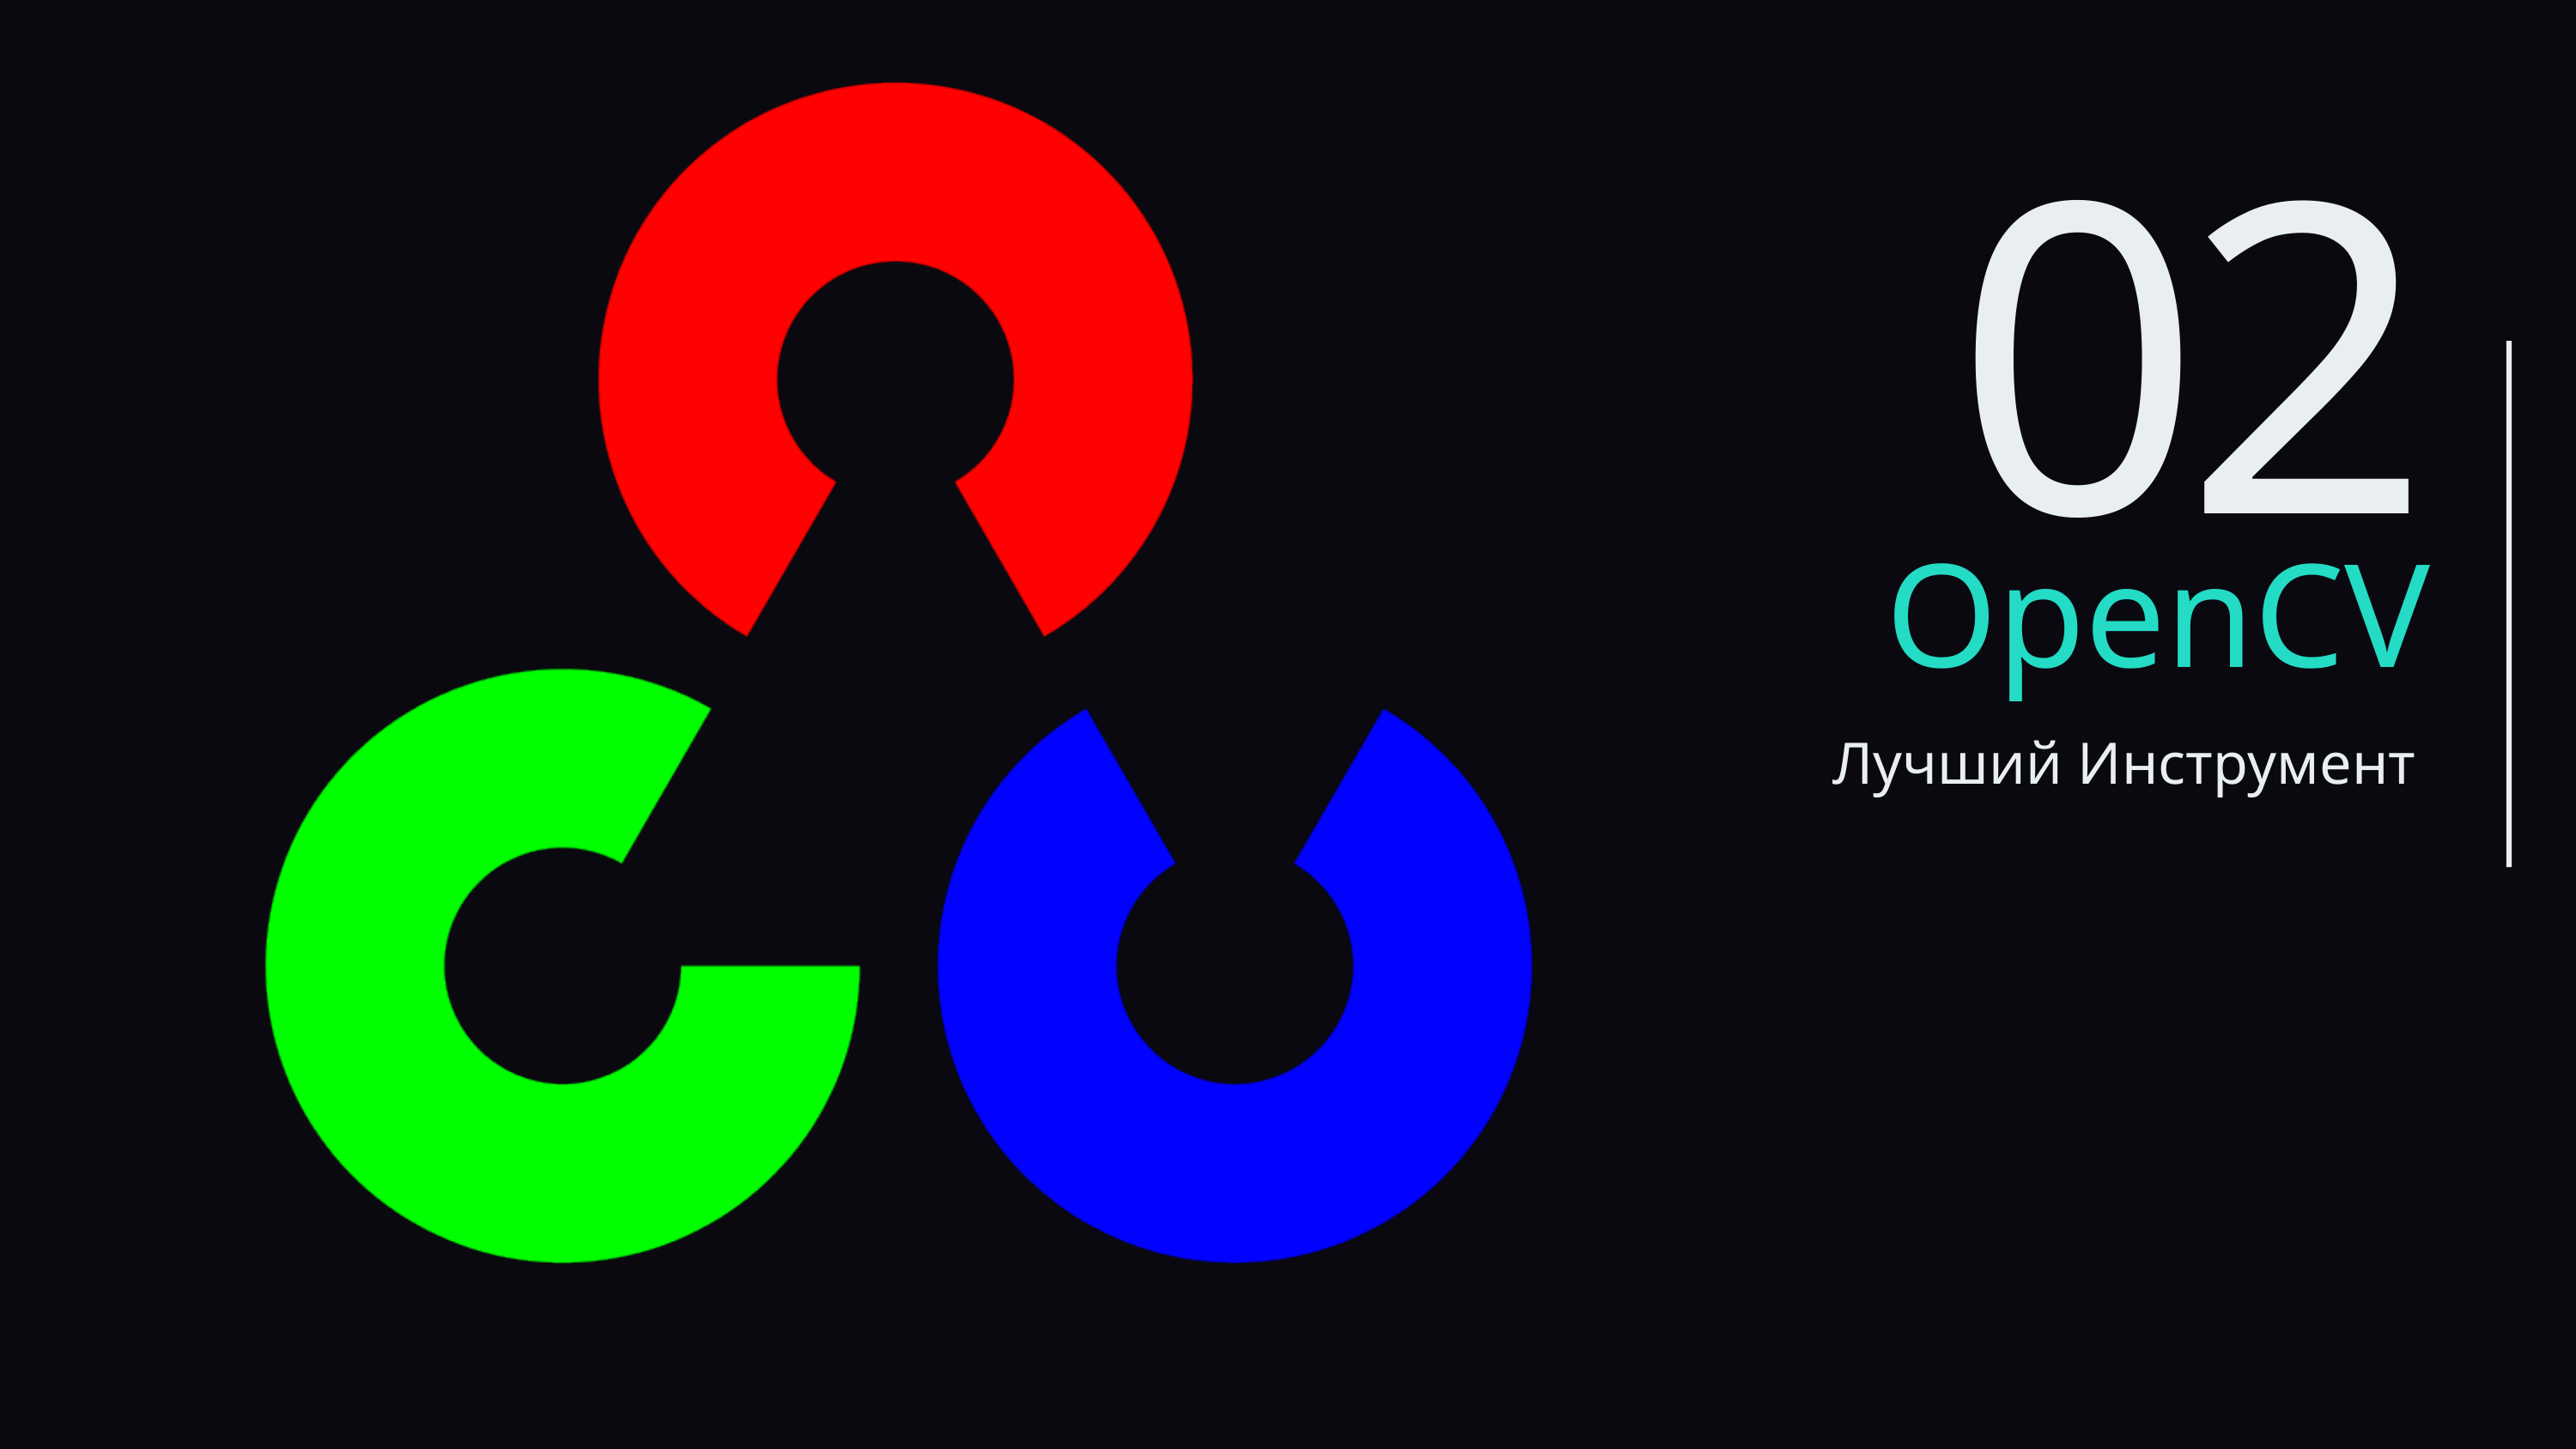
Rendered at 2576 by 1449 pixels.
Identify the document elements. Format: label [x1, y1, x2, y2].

picture [259, 82, 1540, 1276]
text_box [0, 0, 2576, 1449]
